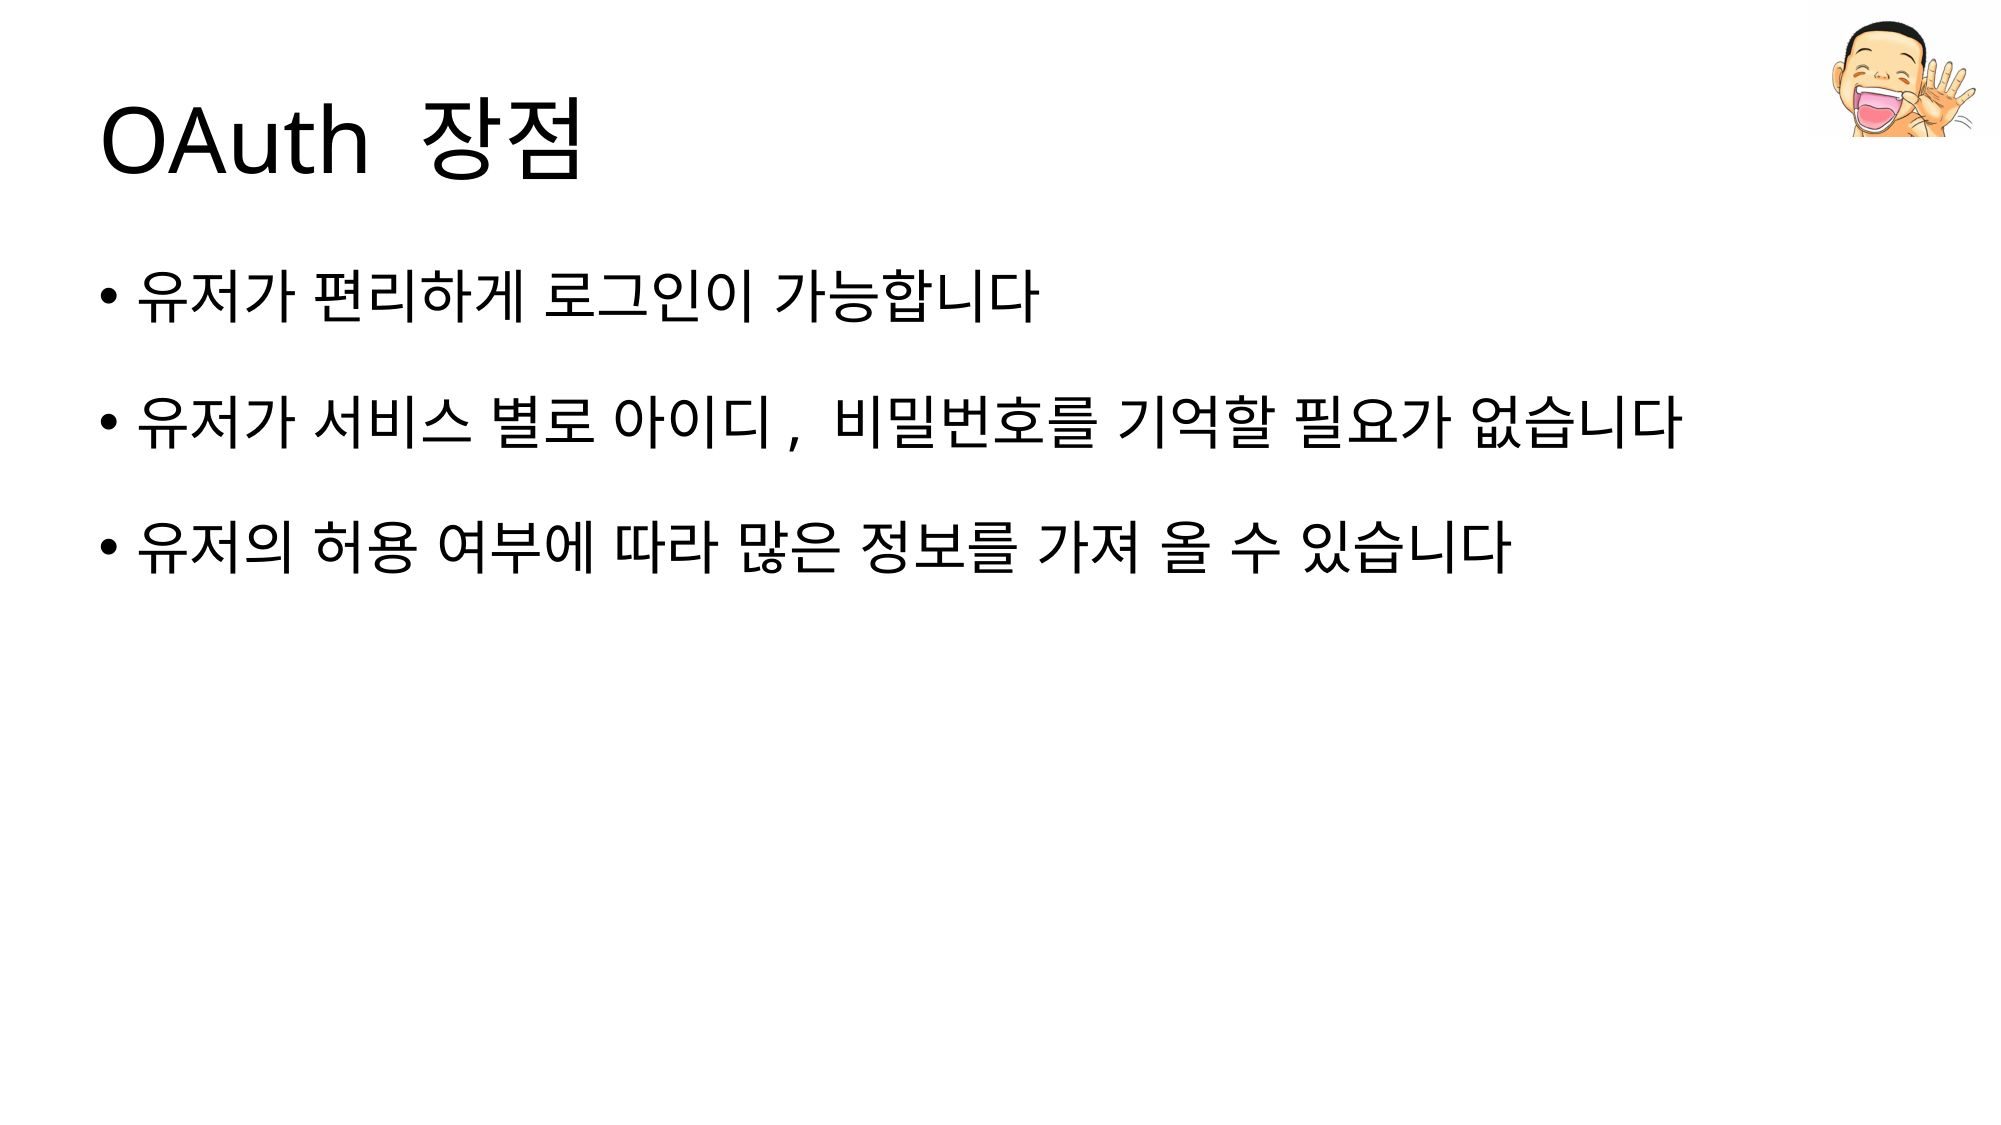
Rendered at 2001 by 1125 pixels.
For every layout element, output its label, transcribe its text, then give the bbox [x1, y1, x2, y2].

picture [1931, 0, 2000, 137]
title OAuth 장점 [83, 0, 1931, 217]
list 유저가 편리하게 로그인이 가능합니다 유저가 서비스 별로 아이디, 비밀번호를 기억할 필요가 없습니다 유저의 허용 여부에 따라 많은 정보를 가져 올 수 있습니다 [83, 217, 1931, 1100]
